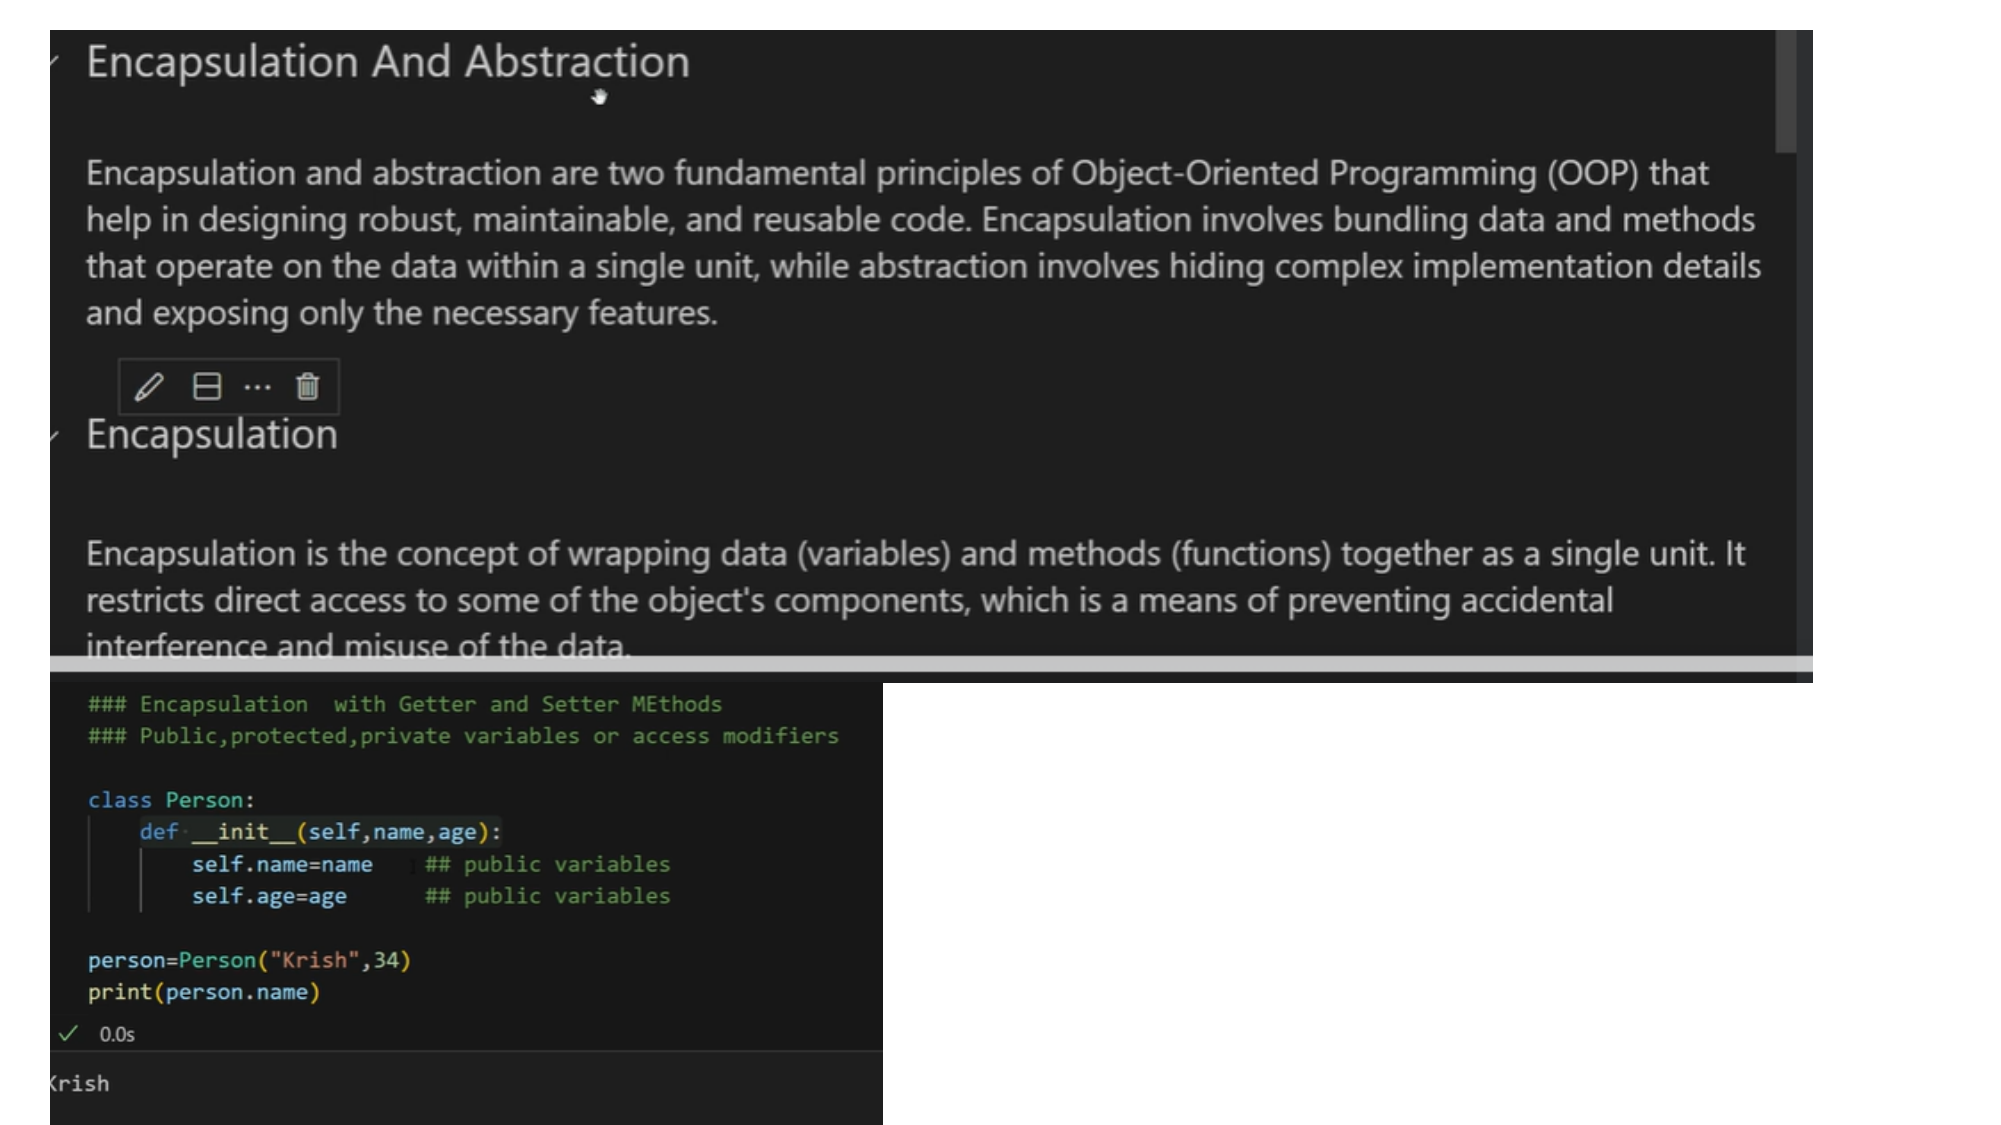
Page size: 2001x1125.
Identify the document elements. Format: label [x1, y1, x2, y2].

picture [49, 30, 1813, 1125]
